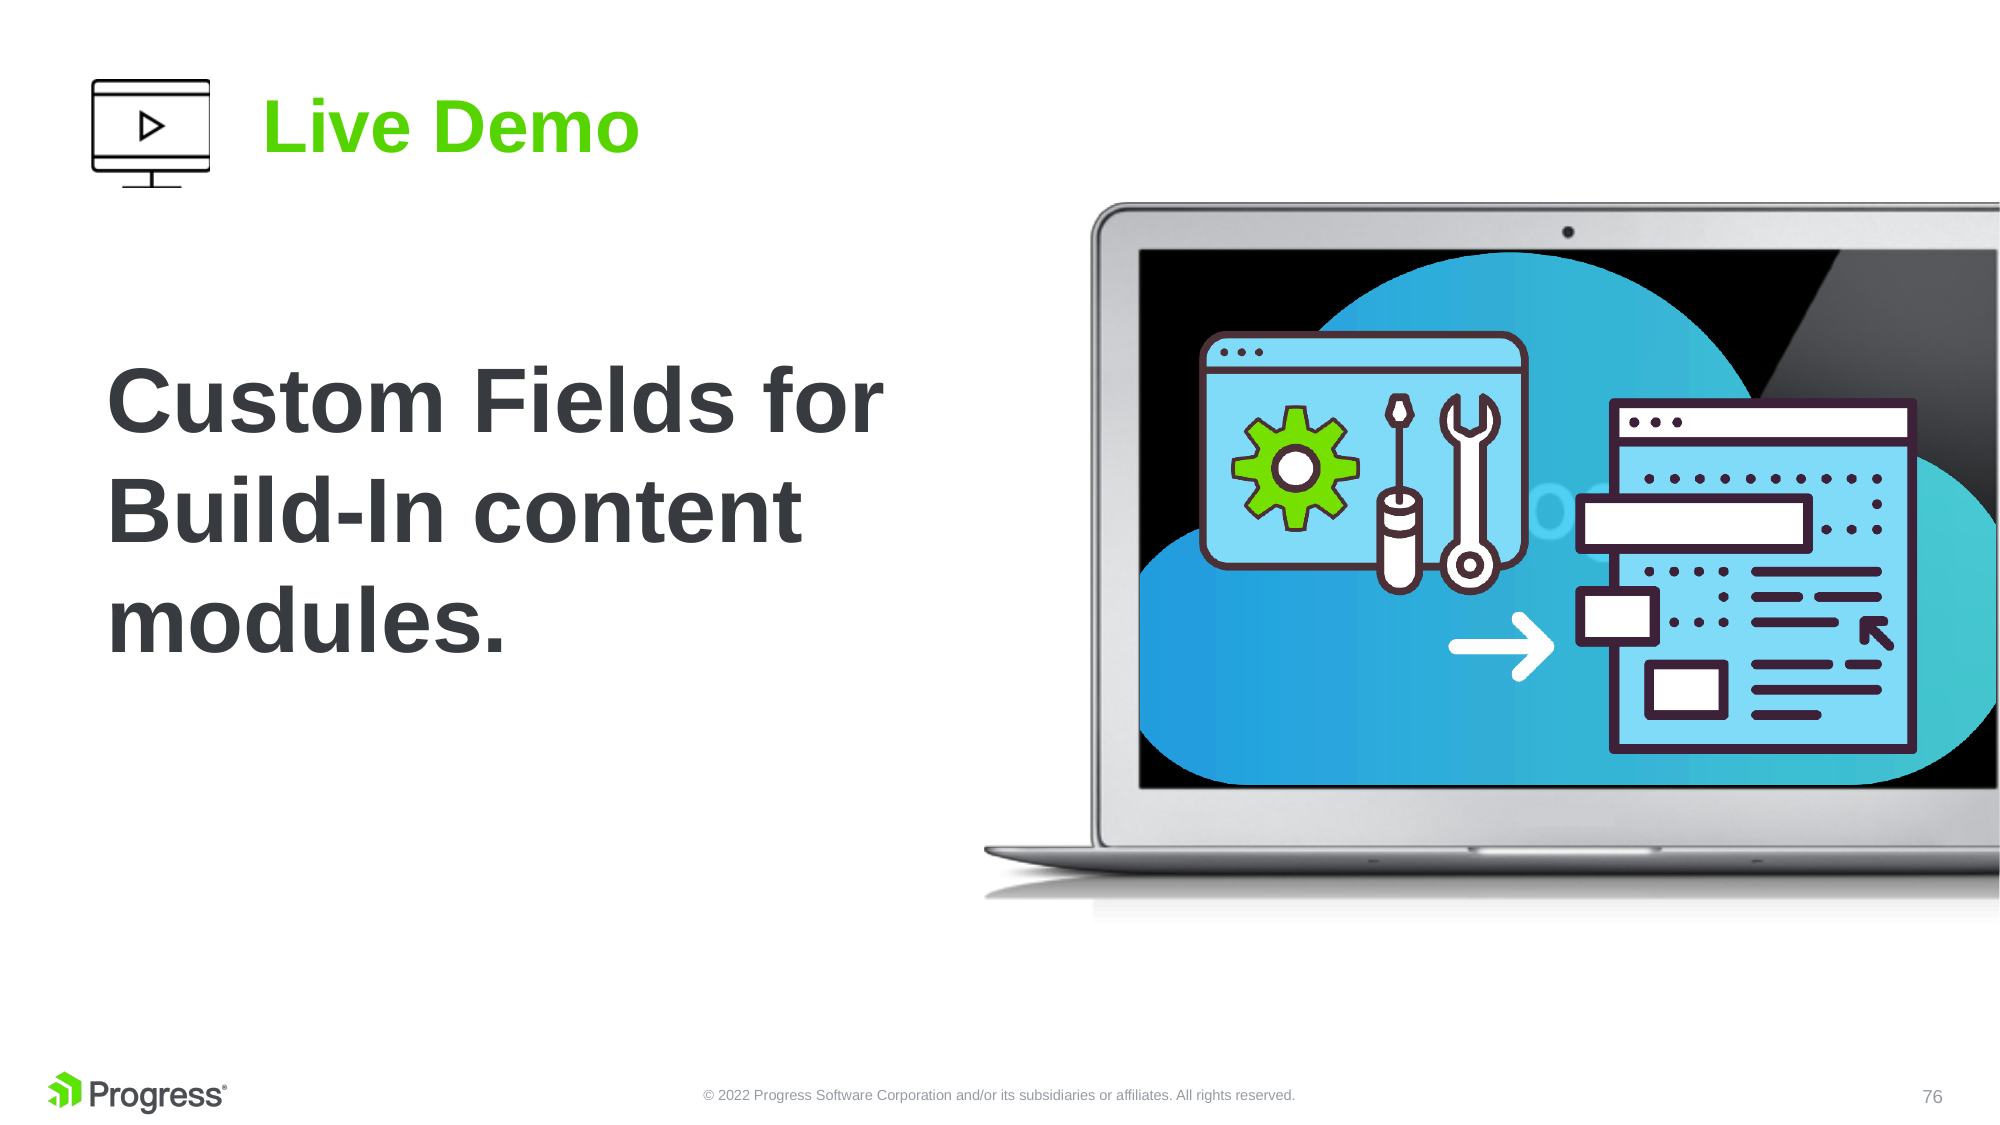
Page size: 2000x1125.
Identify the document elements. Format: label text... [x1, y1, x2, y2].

picture [91, 79, 211, 189]
title Live Demo [247, 80, 1888, 303]
list Custom Fields for Build-In content modules. [91, 333, 1045, 768]
picture [983, 202, 2000, 923]
